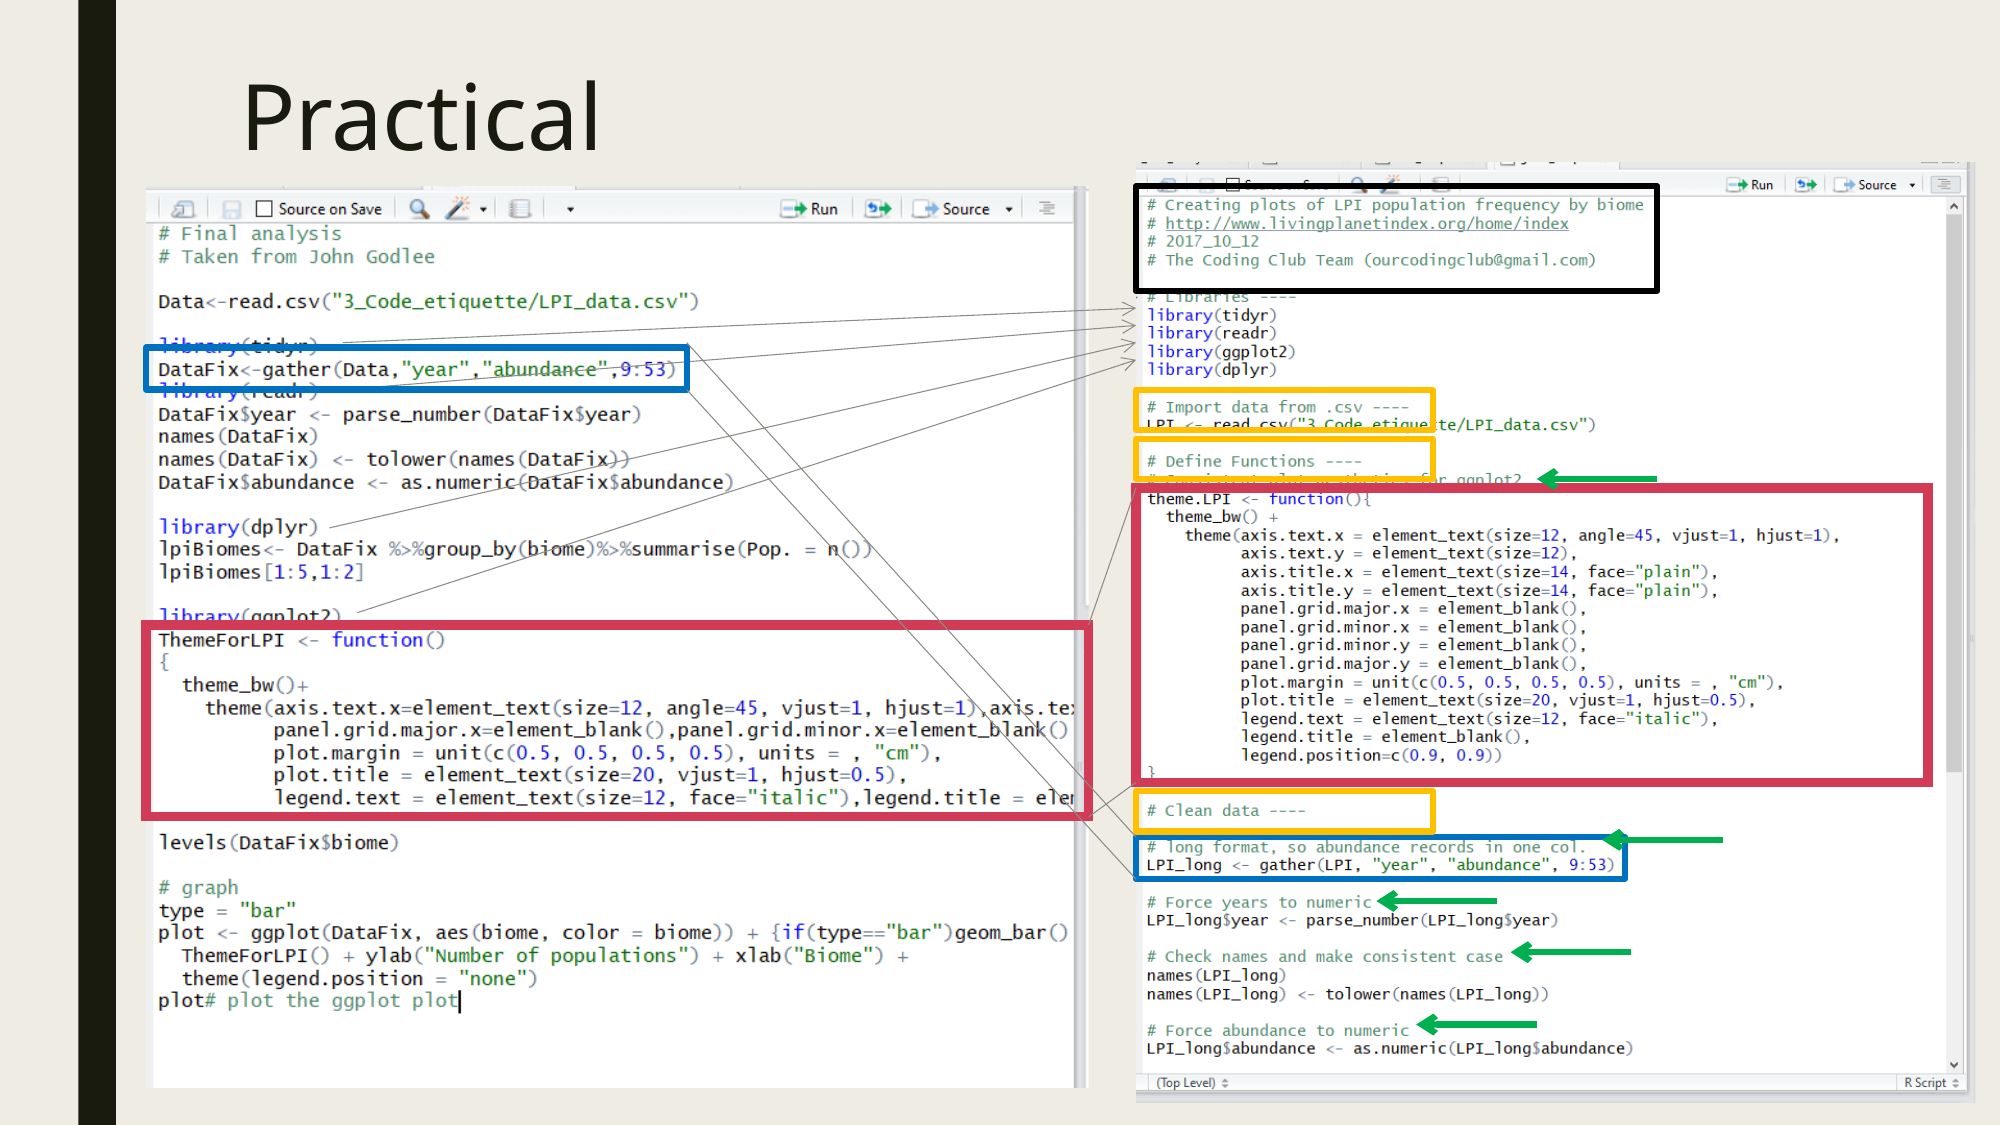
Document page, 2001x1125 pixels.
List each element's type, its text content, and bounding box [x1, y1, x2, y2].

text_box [1135, 389, 1433, 832]
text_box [146, 342, 1625, 880]
picture [146, 880, 1089, 1088]
picture [1136, 162, 1976, 1103]
picture [146, 186, 1089, 342]
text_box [1376, 478, 1723, 1025]
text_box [329, 308, 1137, 342]
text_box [1723, 487, 1928, 817]
title Practical [225, 64, 1800, 308]
